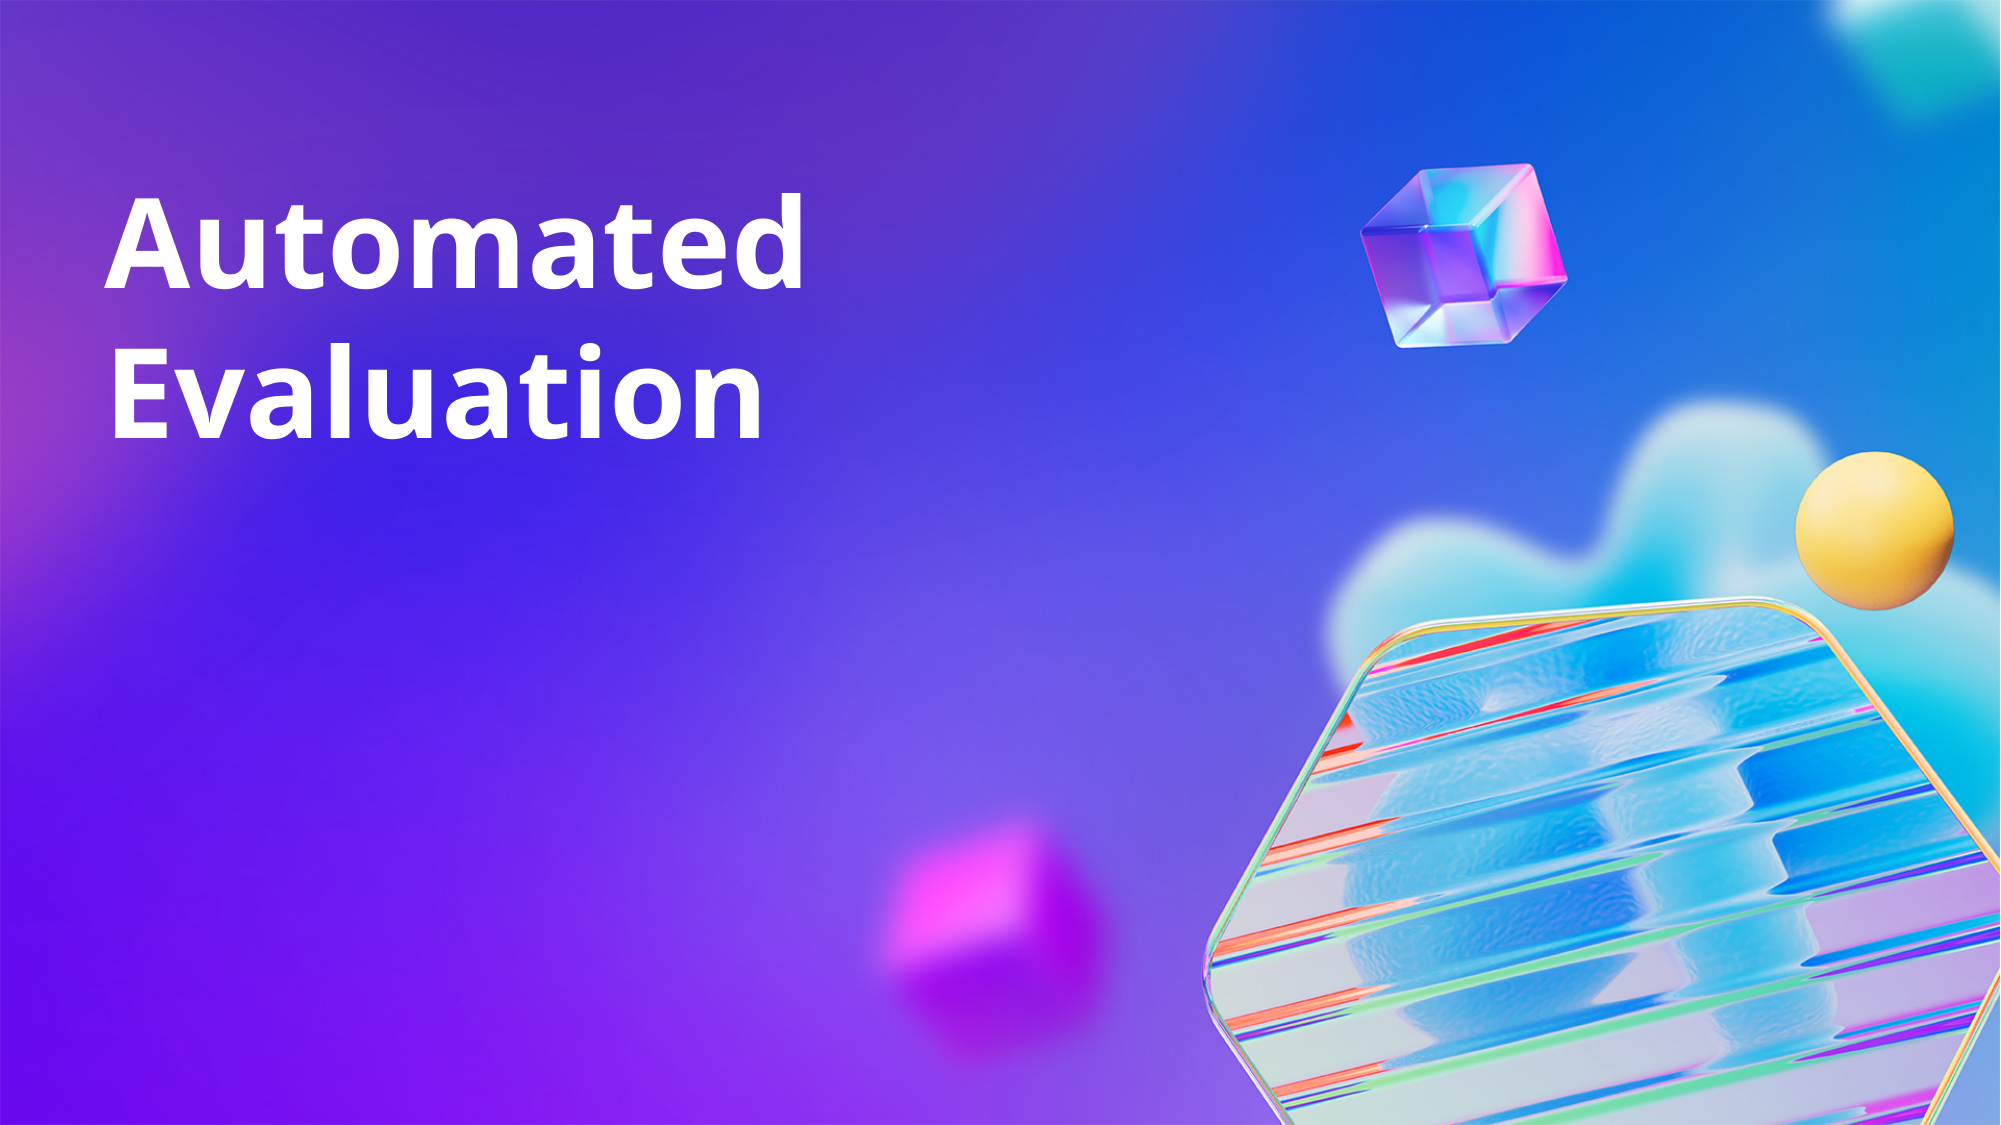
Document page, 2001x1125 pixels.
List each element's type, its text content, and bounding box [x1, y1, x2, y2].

picture [0, 0, 2000, 1125]
text_box Automated Evaluation [90, 156, 1818, 471]
